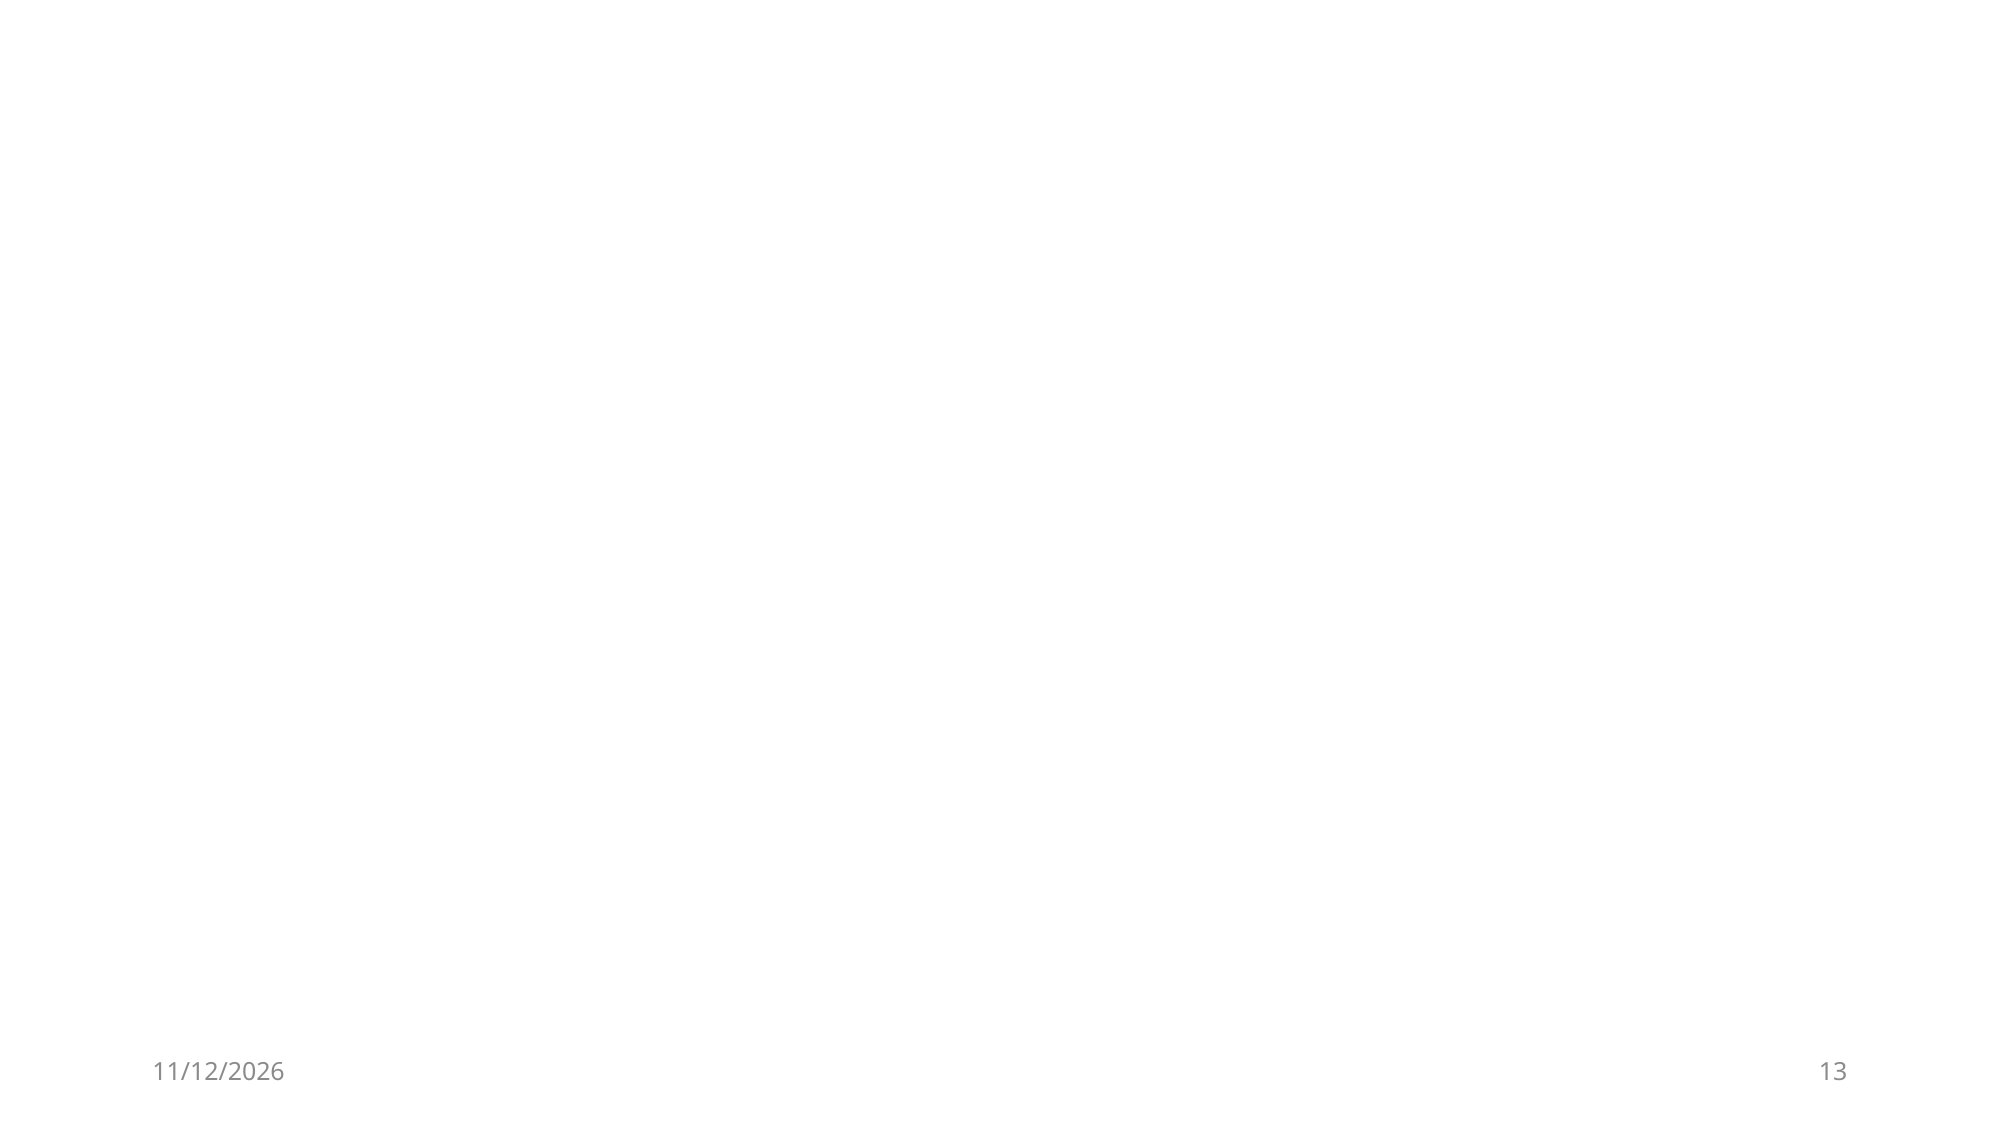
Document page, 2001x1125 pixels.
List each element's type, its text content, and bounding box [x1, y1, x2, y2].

slide_number 13 [1412, 1042, 1863, 1103]
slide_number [137, 1042, 588, 1103]
